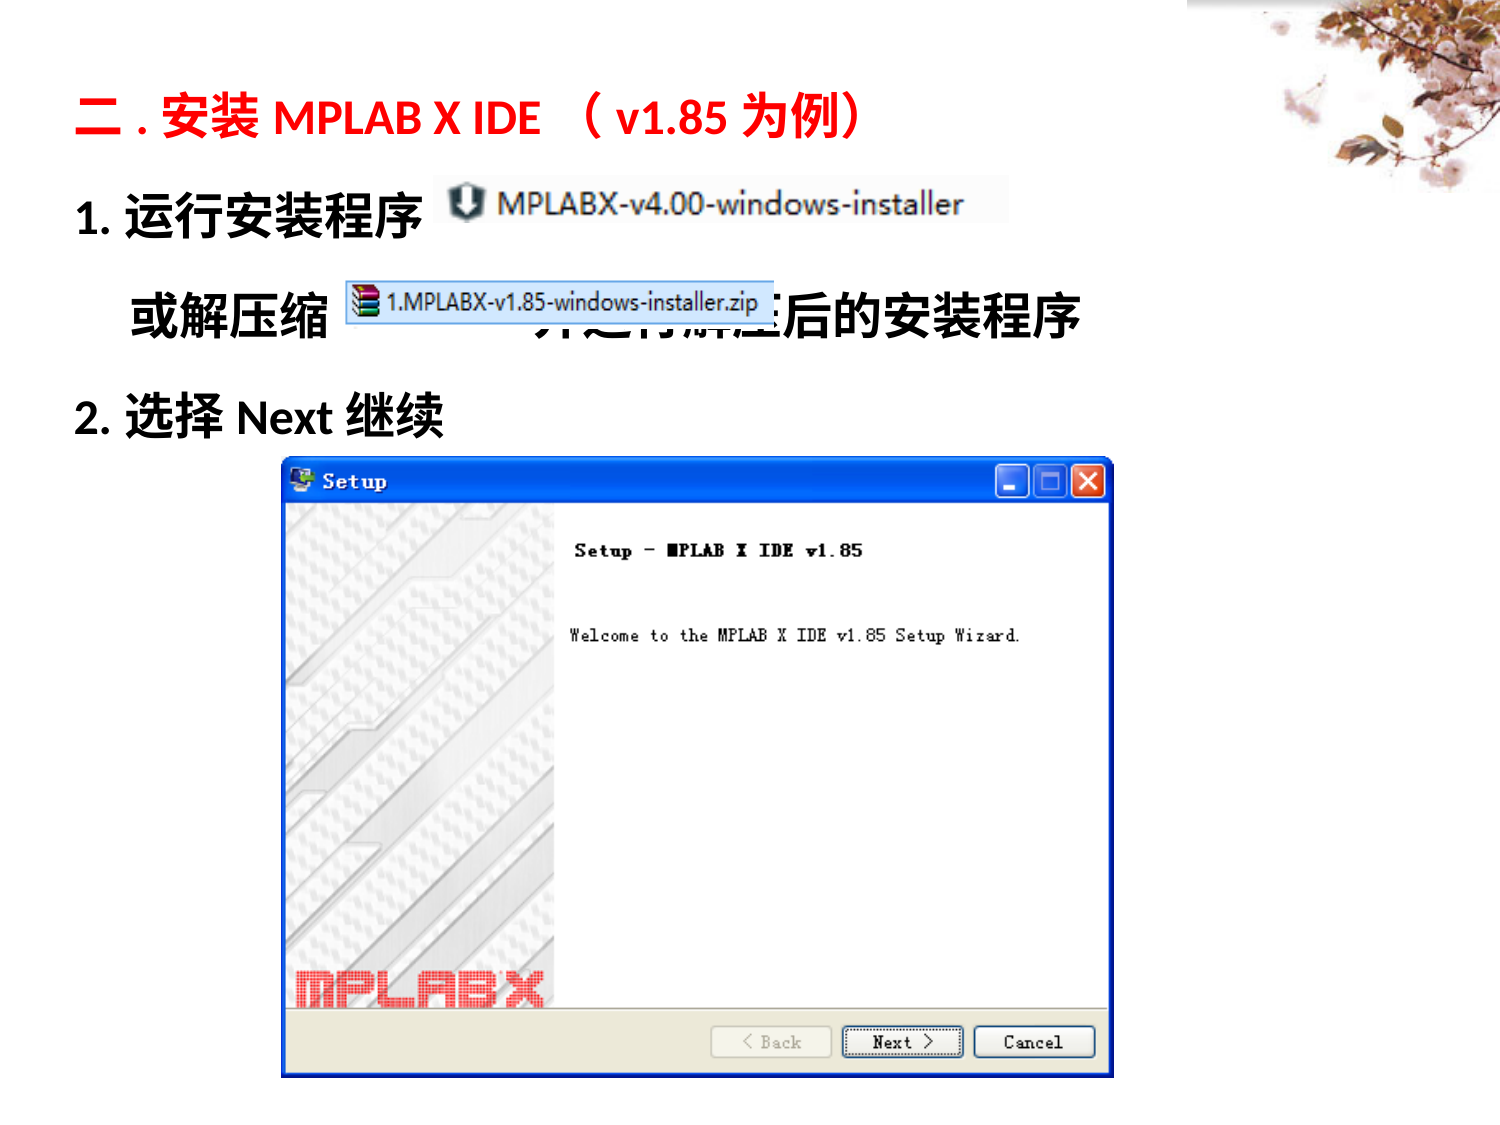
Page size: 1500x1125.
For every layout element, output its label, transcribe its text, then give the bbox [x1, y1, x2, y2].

picture [433, 175, 1009, 223]
picture [280, 456, 1114, 1079]
picture [339, 257, 774, 329]
list 二.安装MPLAB X IDE（v1.85为例） 1.运行安装程序 或解压缩 并运行解压后的安装程序 2.选择Next继续 [58, 46, 1431, 966]
picture [1187, 0, 1500, 193]
